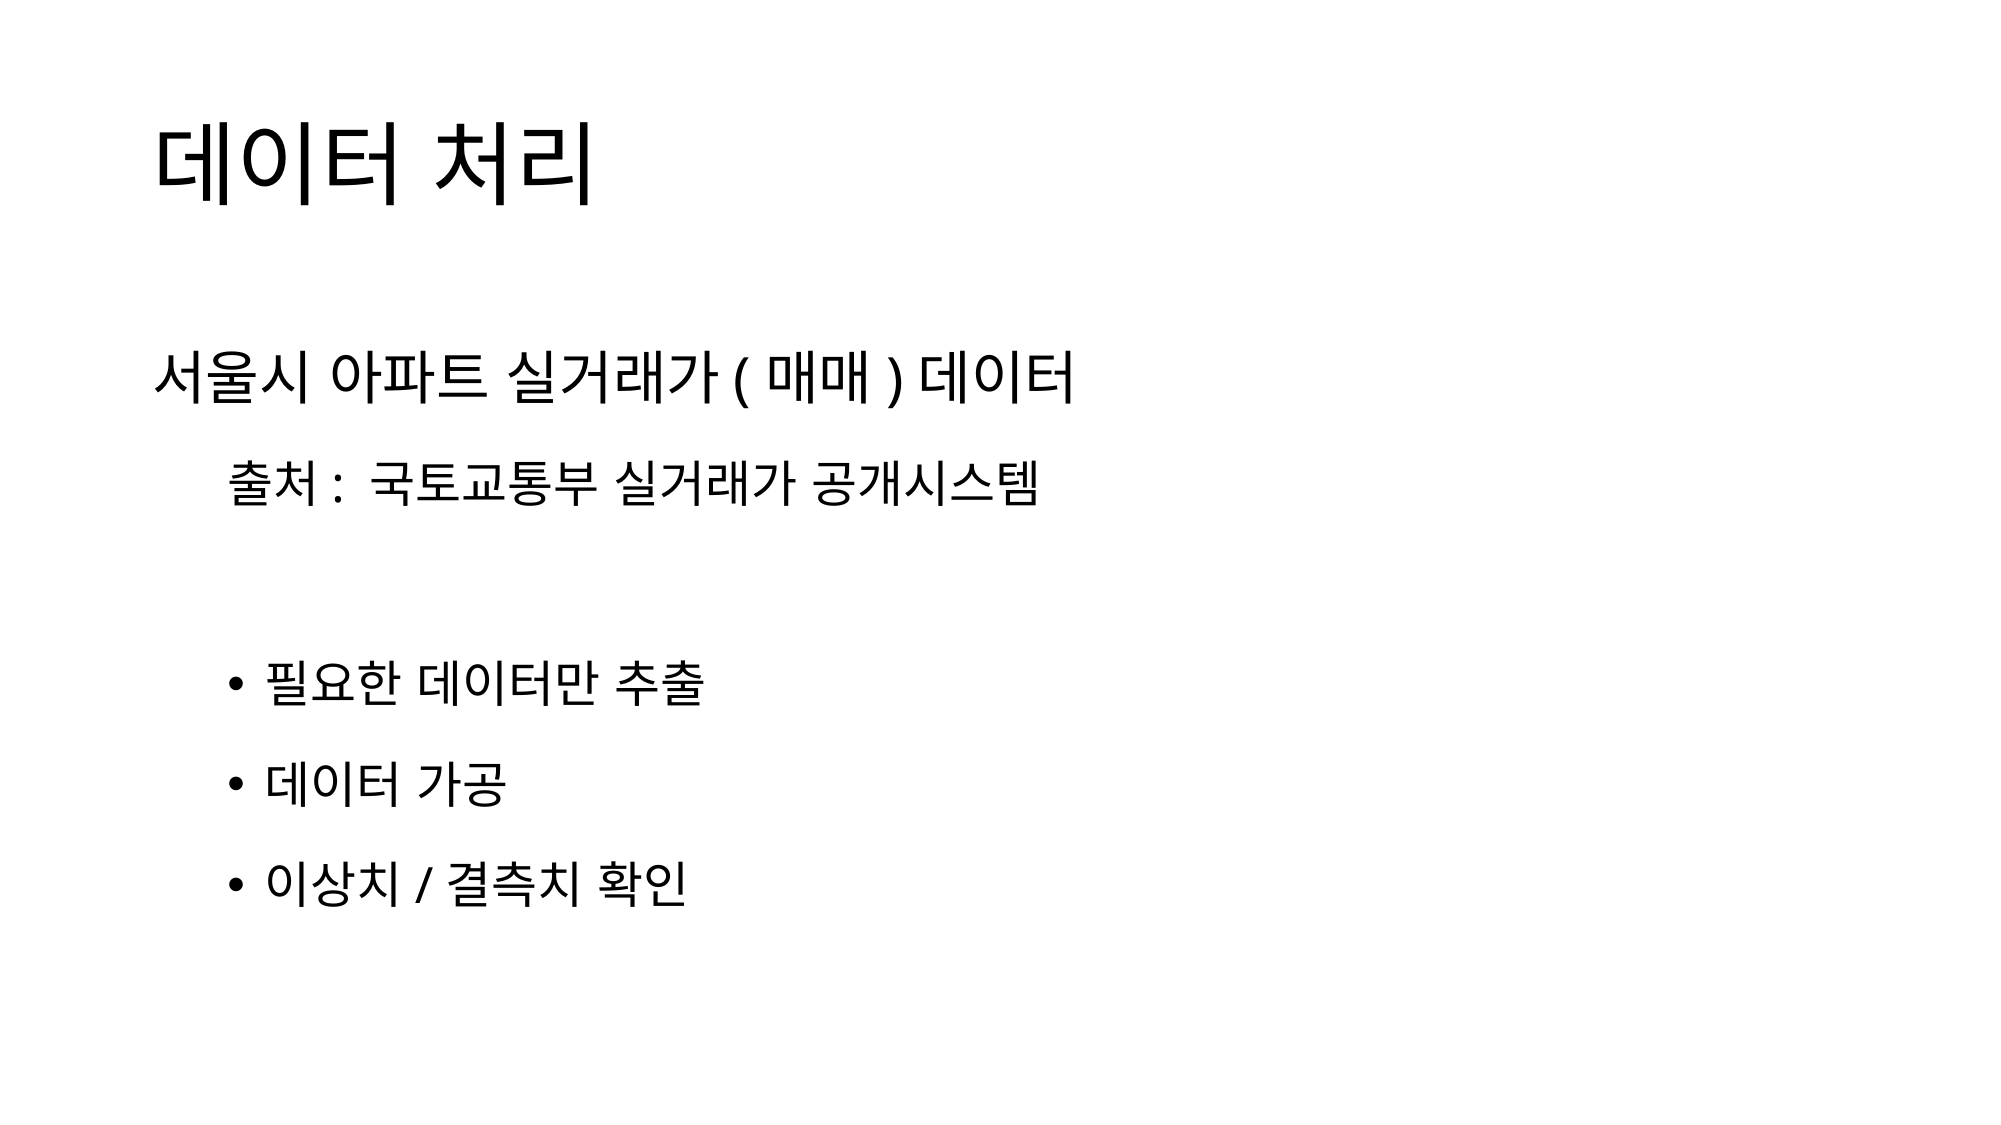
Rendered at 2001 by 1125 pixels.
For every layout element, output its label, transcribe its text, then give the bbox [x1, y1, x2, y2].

list 서울시 아파트 실거래가(매매)데이터 출처: 국토교통부 실거래가 공개시스템 필요한 데이터만 추출 데이터 가공 이상치/결측치 확인 [137, 299, 1863, 1014]
title 데이터 처리 [137, 59, 1863, 278]
